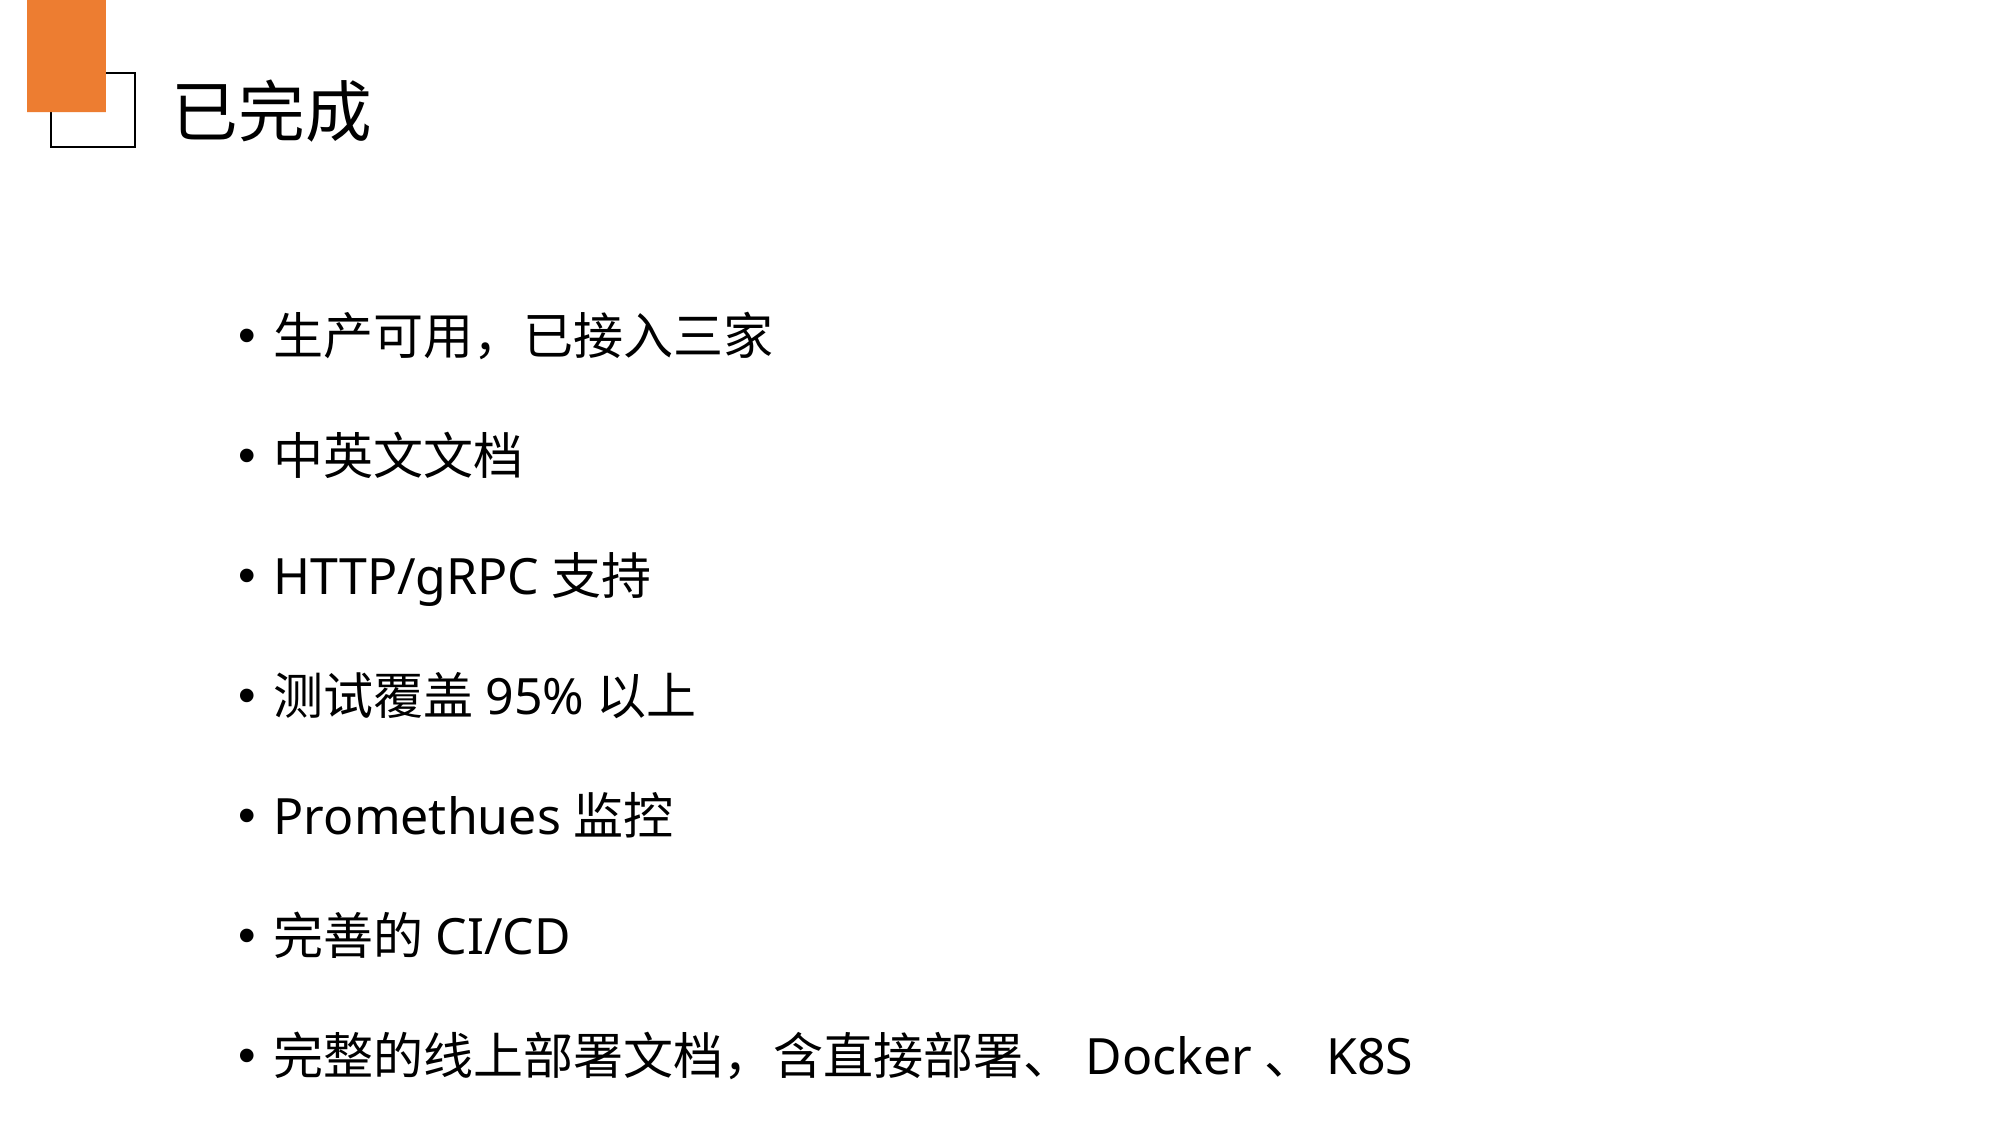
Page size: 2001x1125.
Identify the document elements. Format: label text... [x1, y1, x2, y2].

text_box 已完成 [171, 70, 1433, 151]
text_box [50, 72, 136, 148]
text_box 生产可用，已接入三家 中英文文档 HTTP/gRPC支持 测试覆盖95%以上 Promethues监控 完善的CI/CD 完整的线上部署文档，含直接部署、Docker、K8S [223, 237, 1792, 1093]
text_box [26, 0, 107, 113]
